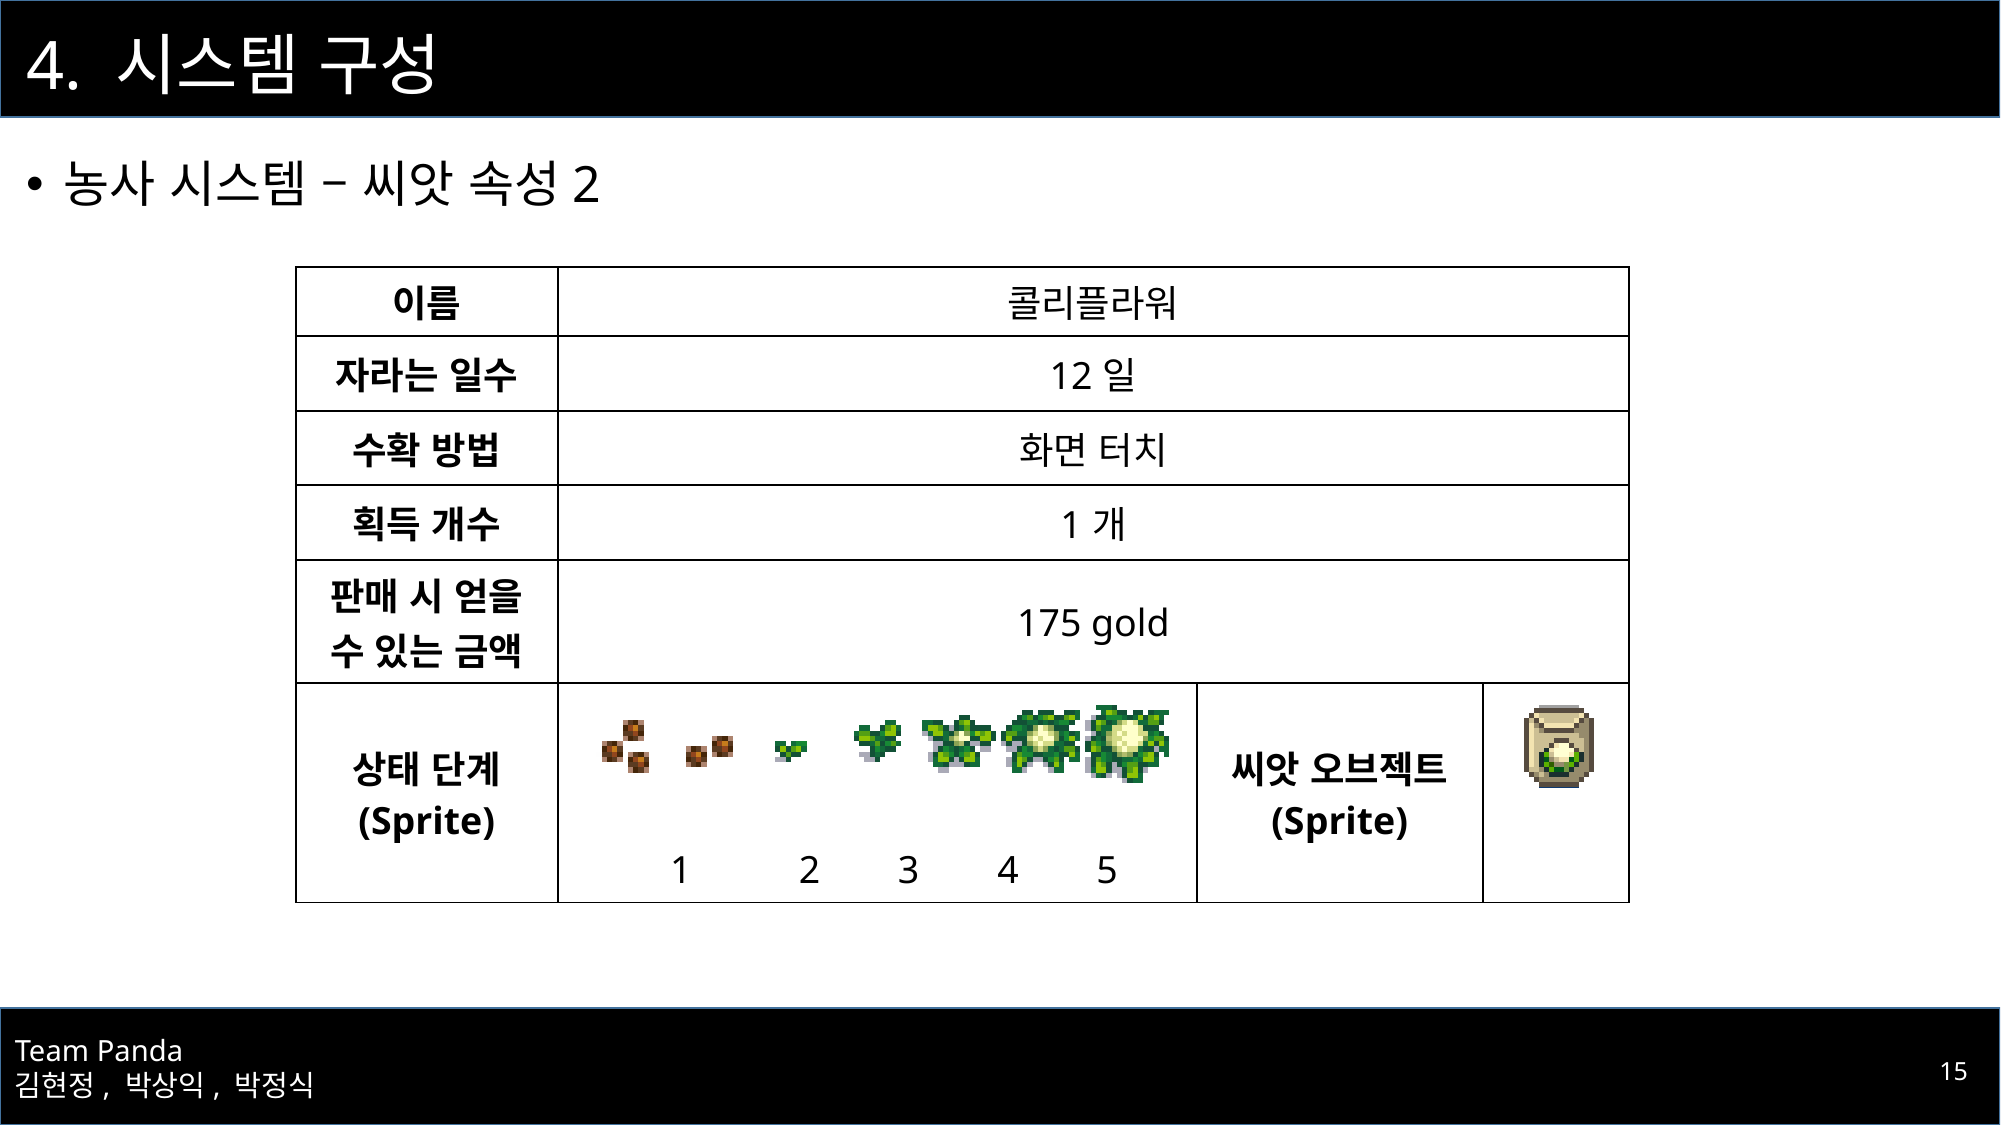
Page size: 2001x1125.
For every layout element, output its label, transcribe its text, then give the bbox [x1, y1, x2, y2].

table_cell 175 gold [559, 561, 1628, 682]
table_cell 판매 시 얻을 수 있는 금액 [297, 561, 557, 682]
picture [1520, 705, 1600, 788]
picture [520, 675, 1187, 818]
list 농사 시스템 – 씨앗 속성2 [10, 151, 1736, 244]
table_cell [1484, 684, 1628, 902]
table_cell 1개 [559, 486, 1628, 559]
table_cell 1 2 3 4 5 [559, 684, 1196, 902]
table_cell 상태 단계 (Sprite) [297, 684, 557, 902]
table_cell 수확 방법 [297, 412, 557, 484]
table_header 이름 [297, 268, 557, 335]
table_cell 획득 개수 [297, 486, 557, 559]
title 4. 시스템 구성 [10, 3, 1736, 132]
table_cell 자라는 일수 [297, 337, 557, 410]
table_header 콜리플라워 [559, 268, 1628, 335]
table_cell 12일 [559, 337, 1628, 410]
table_cell 씨앗 오브젝트 (Sprite) [1198, 684, 1482, 902]
table_cell 화면 터치 [559, 412, 1628, 484]
